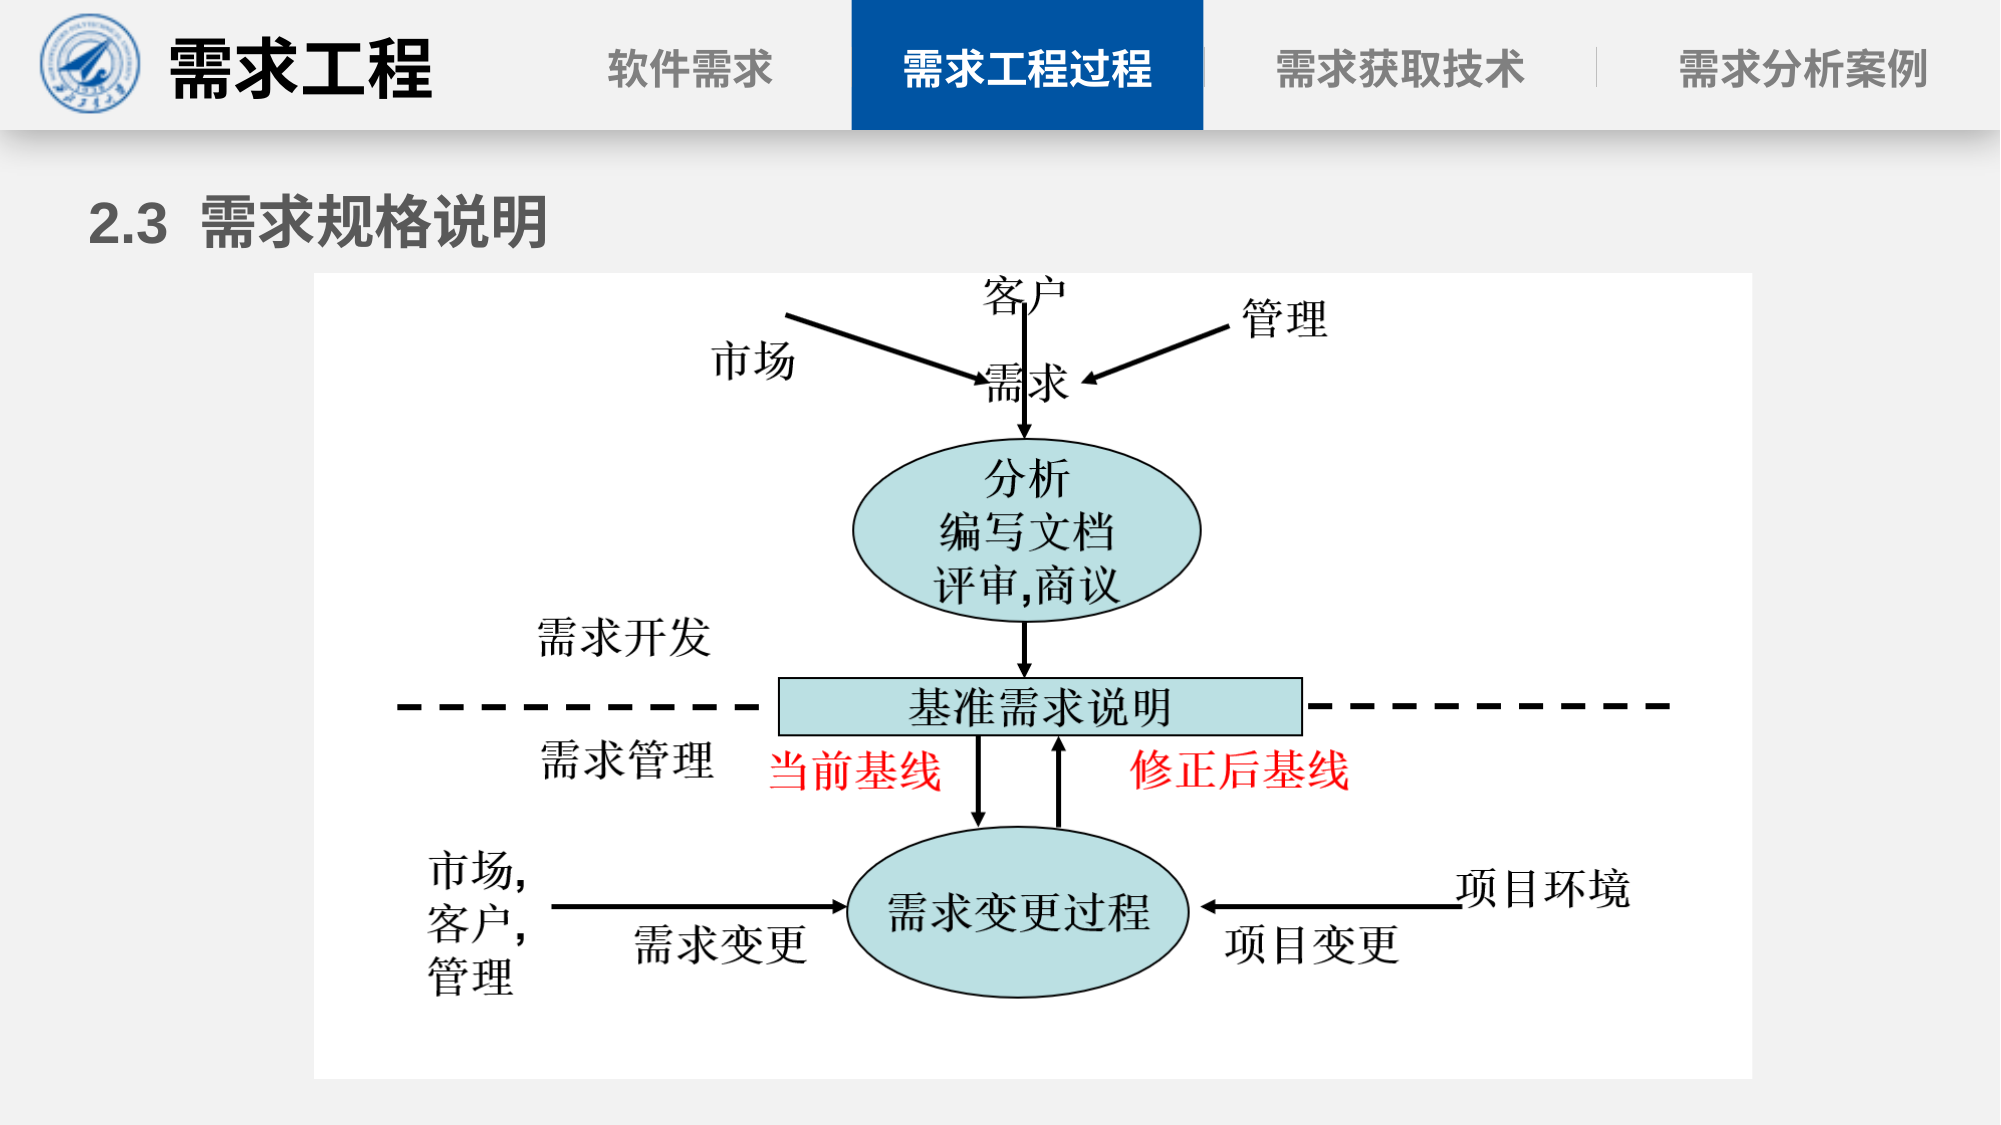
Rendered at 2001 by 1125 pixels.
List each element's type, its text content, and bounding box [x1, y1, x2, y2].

text_box [1205, 0, 2000, 131]
text_box 2.3 需求规格说明 [88, 177, 1111, 263]
picture [22, 4, 153, 122]
text_box 需求工程 [152, 18, 480, 115]
text_box 需求工程过程 [892, 35, 1164, 102]
text_box 需求分析案例 [1665, 35, 1942, 102]
text_box [0, 0, 851, 131]
text_box 需求获取技术 [1264, 35, 1536, 102]
text_box 软件需求 [580, 35, 802, 102]
picture [313, 272, 1753, 1079]
text_box [851, 0, 1205, 131]
